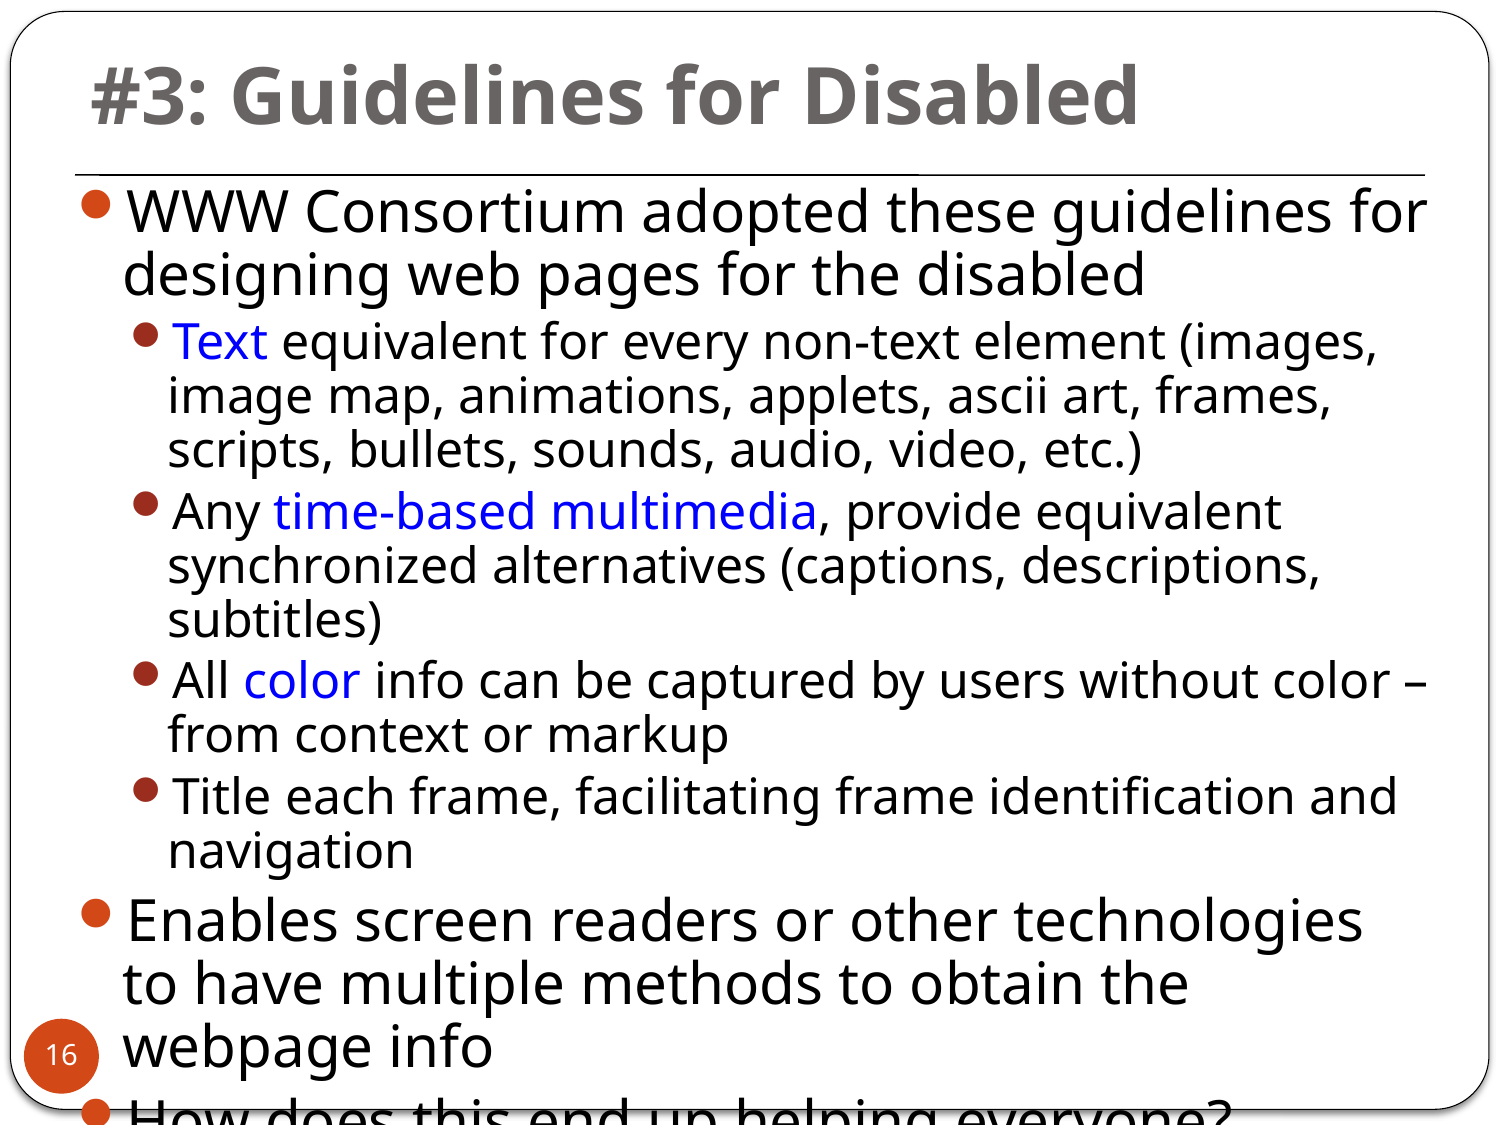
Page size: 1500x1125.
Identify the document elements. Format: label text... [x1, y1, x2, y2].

list WWW Consortium adopted these guidelines for designing web pages for the disabled Text equivalent for every non-text element (images, image map, animations, applets, ascii art, frames, scripts, bullets, sounds, audio, video, etc.) Any time-based multimedia, provide equivalent synchronized alternatives (captions, descriptions, subtitles) All color info can be captured by users without color – from context or markup Title each frame, facilitating frame identification and navigation Enables screen readers or other technologies to have multiple methods to obtain the webpage info How does this end up helping everyone? [62, 174, 1451, 976]
title #3: Guidelines for Disabled [74, 37, 1426, 156]
